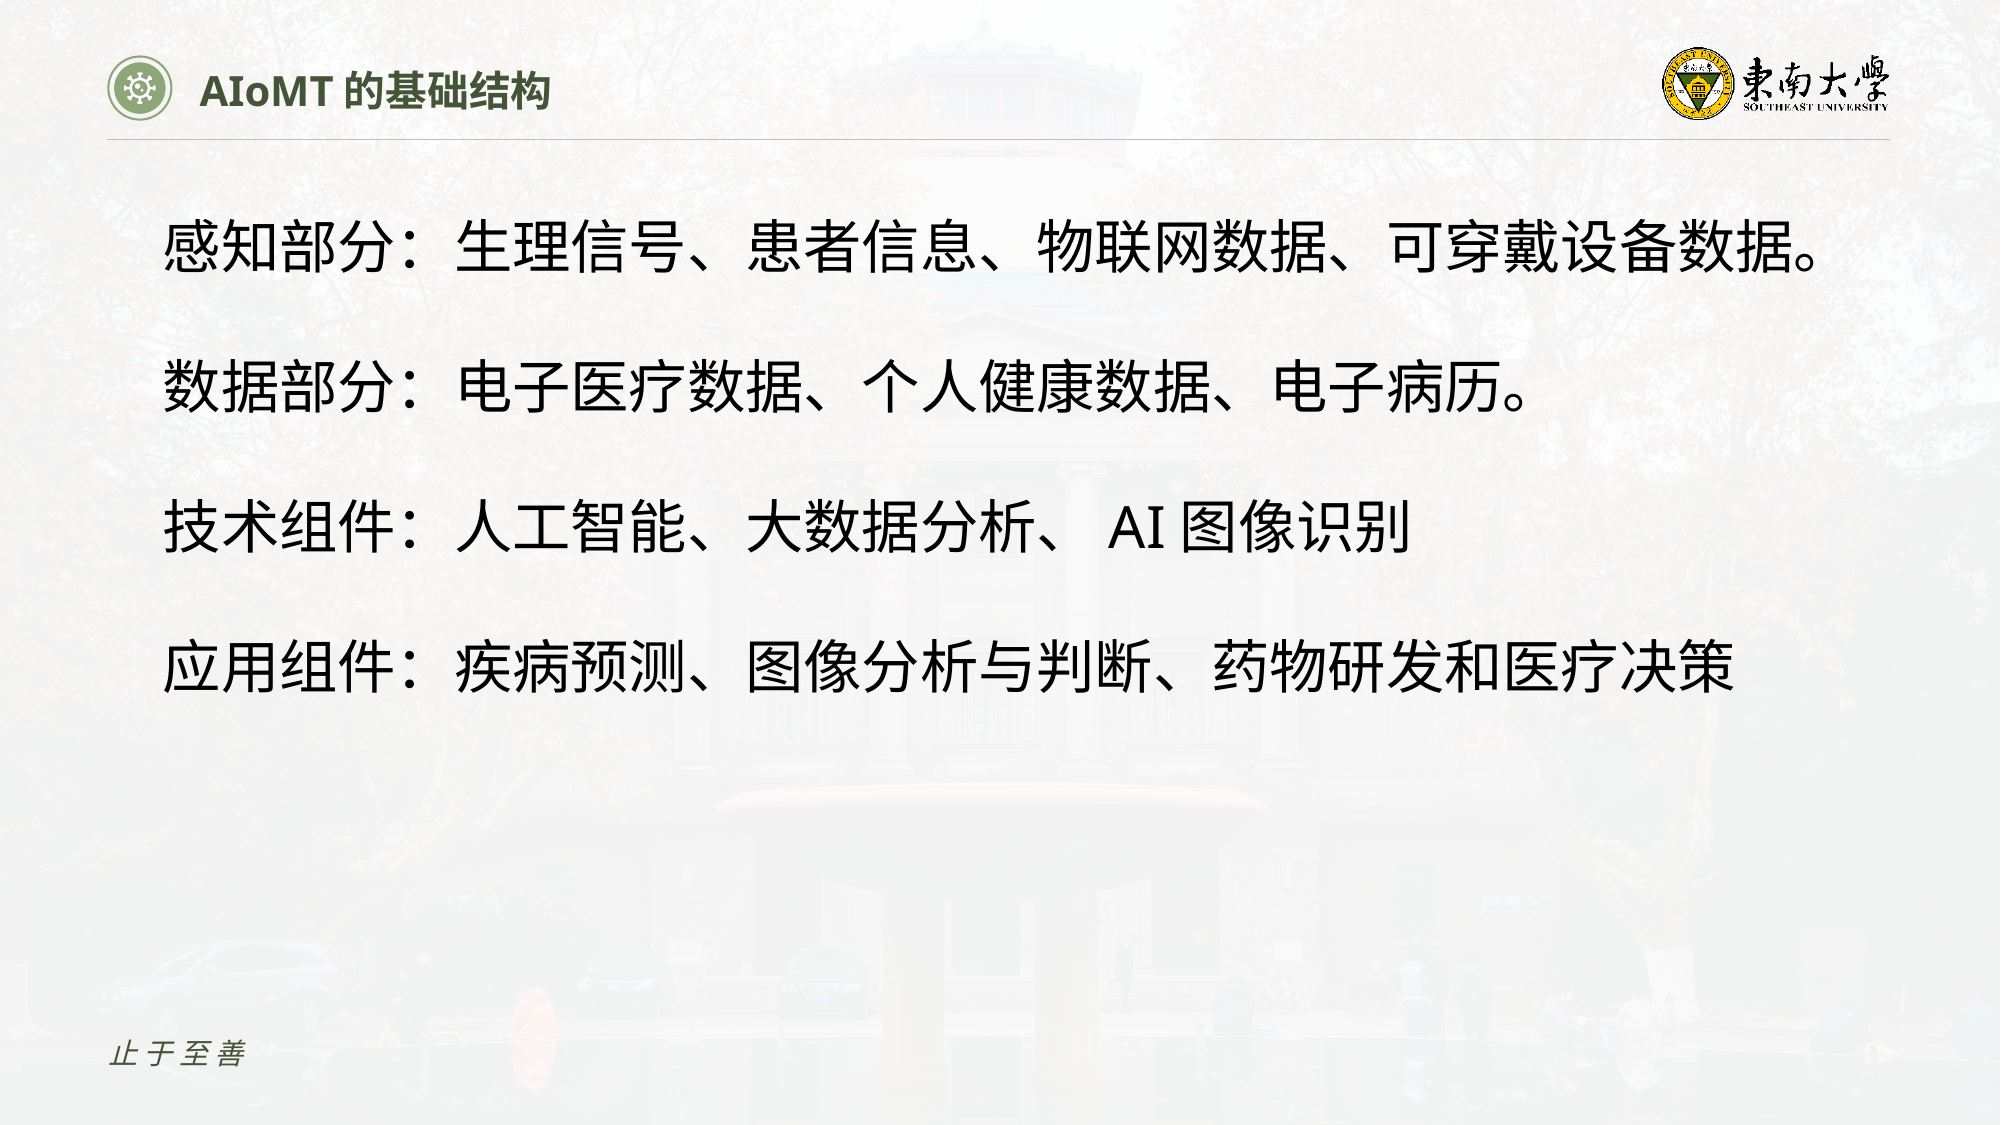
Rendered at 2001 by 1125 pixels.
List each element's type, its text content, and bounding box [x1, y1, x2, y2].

slide_number 止于至善 [108, 1022, 657, 1083]
picture [1662, 47, 1889, 120]
list AIoMT的基础结构 [199, 56, 1663, 123]
text_box 感知部分：生理信号、患者信息、物联网数据、可穿戴设备数据。 数据部分：电子医疗数据、个人健康数据、电子病历。 技术组件：人工智能、大数据分析、AI图像识别 应用组件：疾病预测、图像分析与判断、药物研发和医疗决策 [148, 202, 1901, 708]
